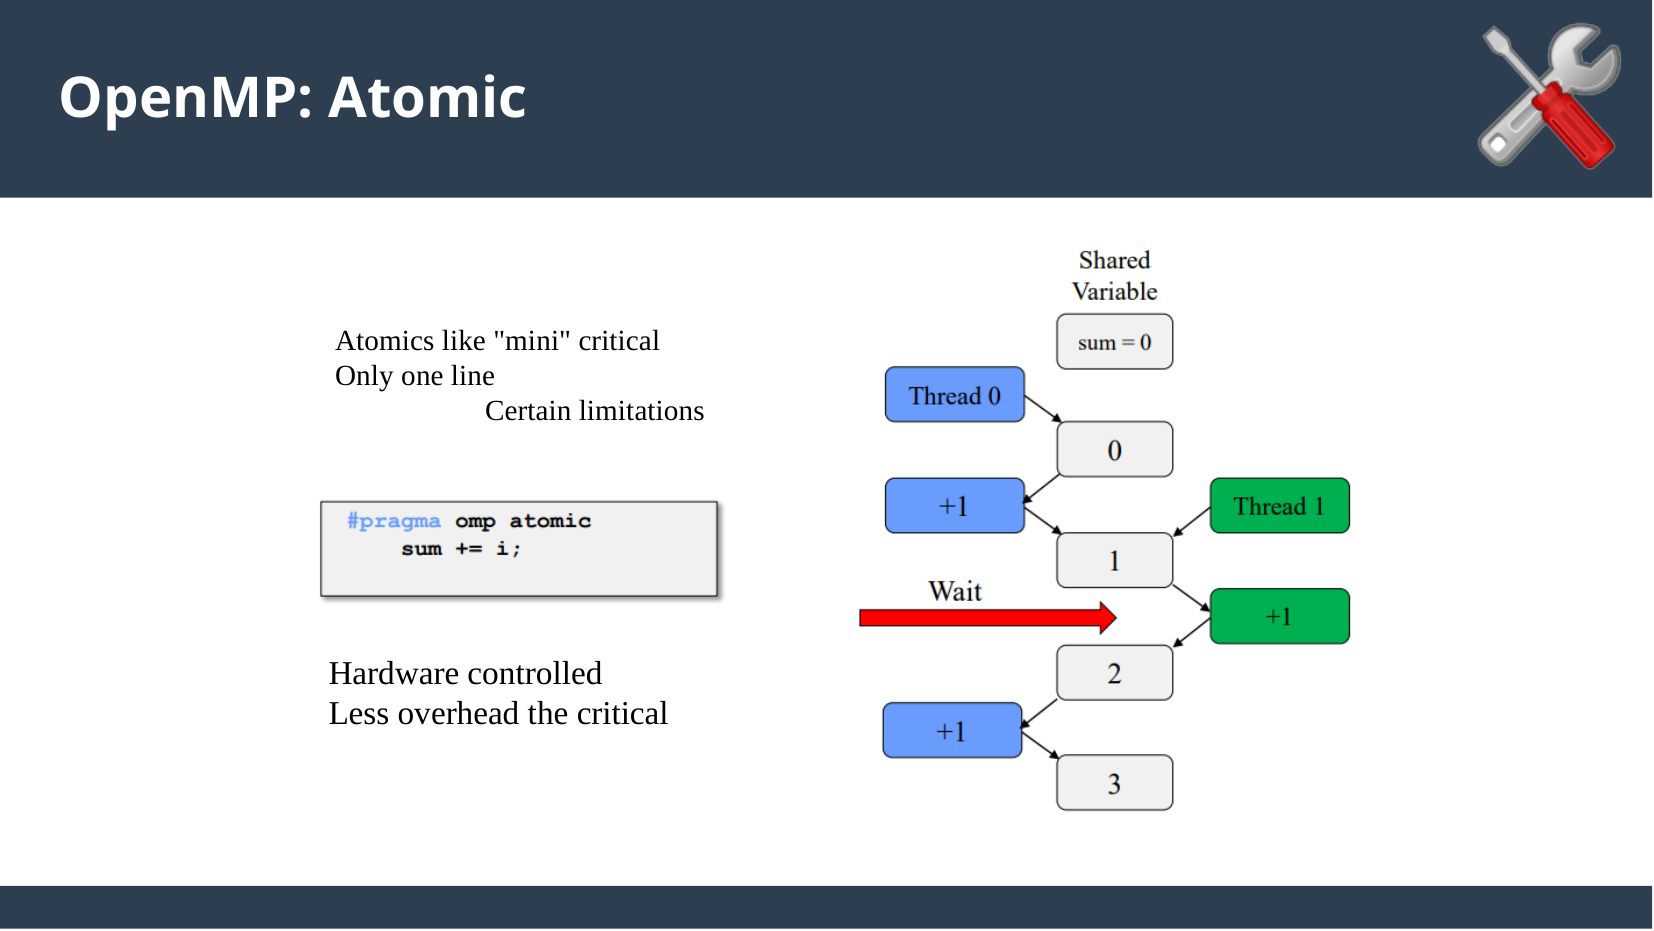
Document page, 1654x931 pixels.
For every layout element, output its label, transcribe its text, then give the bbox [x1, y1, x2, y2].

picture [856, 235, 1363, 824]
picture [305, 482, 738, 614]
title OpenMP: Atomic [59, 37, 1464, 154]
picture [1469, 17, 1627, 175]
text_box Hardware controlled Less overhead the critical [313, 643, 767, 742]
text_box Atomics like "mini" critical Only one line Certain limitations [320, 313, 797, 454]
